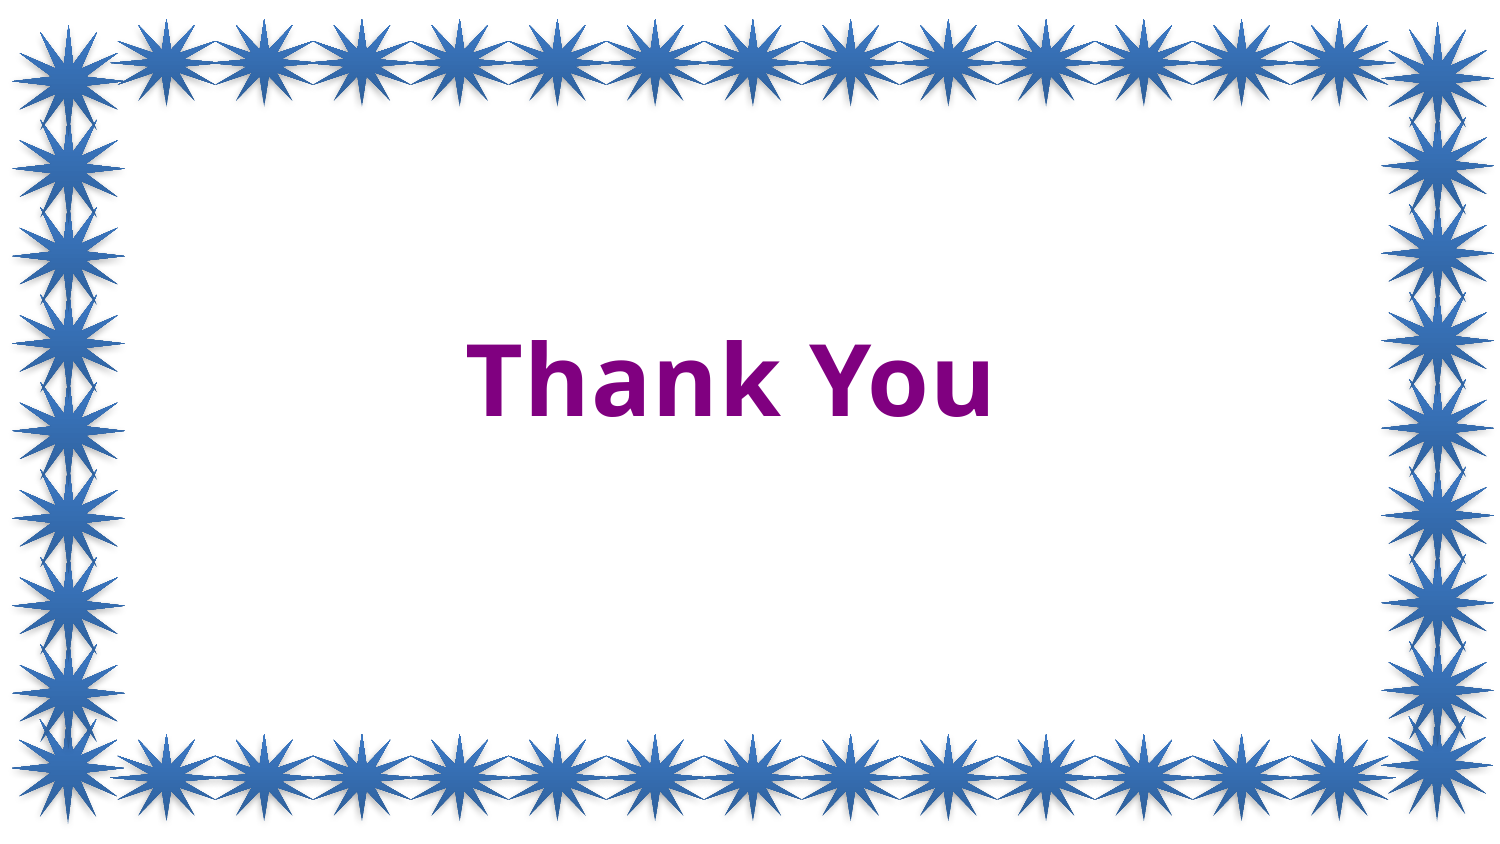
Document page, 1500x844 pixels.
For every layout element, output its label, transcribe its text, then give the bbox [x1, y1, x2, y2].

text_box [892, 734, 997, 822]
text_box [1185, 19, 1290, 107]
text_box [794, 734, 899, 822]
text_box [12, 130, 125, 225]
text_box [12, 217, 125, 313]
text_box [892, 19, 997, 107]
text_box [12, 304, 125, 400]
text_box [1381, 127, 1494, 223]
text_box [403, 19, 508, 107]
text_box [403, 734, 508, 822]
text_box [12, 393, 125, 488]
text_box [1283, 734, 1396, 822]
text_box [598, 19, 704, 107]
text_box [305, 19, 410, 107]
text_box [1381, 476, 1494, 572]
text_box [1185, 734, 1290, 822]
text_box [1381, 302, 1494, 397]
text_box [207, 734, 313, 822]
text_box [696, 19, 801, 107]
text_box [598, 734, 704, 822]
text_box [989, 734, 1095, 822]
text_box [12, 25, 120, 138]
text_box [12, 480, 125, 575]
text_box [305, 734, 411, 822]
text_box [110, 19, 215, 107]
text_box [1381, 651, 1494, 747]
text_box [12, 568, 125, 662]
text_box [207, 19, 313, 107]
text_box [1380, 734, 1494, 822]
text_box Thank You [450, 309, 1013, 445]
text_box [989, 19, 1095, 107]
text_box [794, 19, 899, 107]
text_box [1382, 22, 1494, 135]
text_box [1381, 214, 1494, 310]
text_box [501, 734, 606, 822]
text_box [501, 19, 606, 107]
text_box [12, 655, 125, 750]
text_box [1381, 564, 1494, 660]
text_box [1087, 734, 1193, 822]
text_box [11, 736, 125, 825]
text_box [1283, 19, 1396, 107]
text_box [113, 734, 215, 822]
text_box [696, 734, 802, 822]
text_box [1381, 389, 1494, 485]
text_box [1087, 19, 1192, 107]
